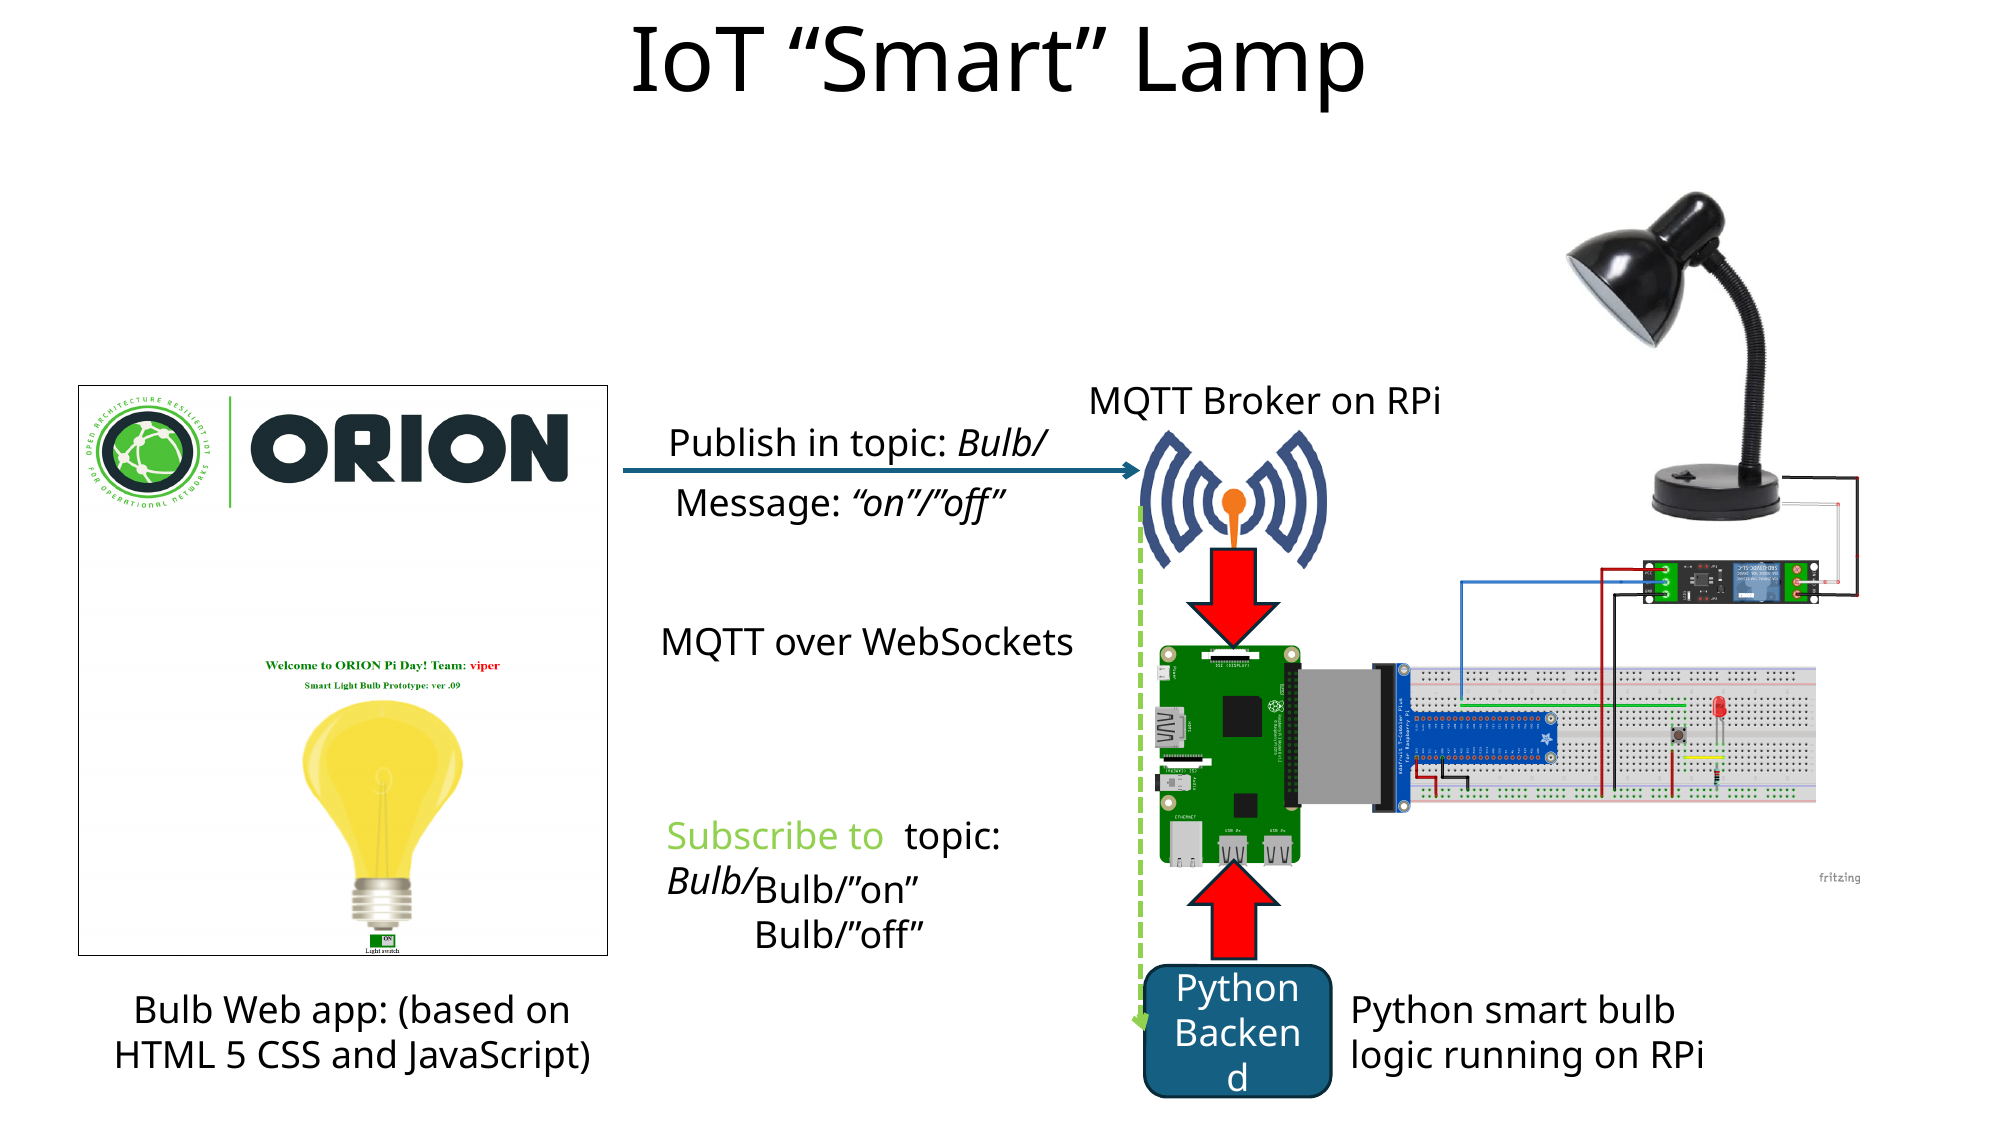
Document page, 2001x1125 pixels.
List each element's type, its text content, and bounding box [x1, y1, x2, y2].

text_box Python Backend [1143, 963, 1333, 1099]
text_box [1139, 505, 1146, 1032]
title IoT “Smart” Lamp [0, 6, 2000, 120]
text_box Subscribe to topic: Bulb/ [651, 804, 1096, 910]
picture [1139, 188, 1861, 885]
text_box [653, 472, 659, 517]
text_box Python smart bulb logic running on RPi [1335, 978, 1735, 1083]
text_box MQTT Broker on RPi [1073, 369, 1473, 430]
text_box MQTT over WebSockets [645, 610, 1108, 671]
picture [77, 385, 608, 957]
text_box Publish in topic: Bulb/ [653, 411, 1067, 469]
text_box Message: “on”/”off” [659, 472, 1073, 532]
text_box Bulb Web app: (based on HTML 5 CSS and JavaScript) [71, 978, 634, 1083]
text_box Bulb/”on” Bulb/”off” [739, 910, 1018, 963]
text_box [1186, 885, 1282, 961]
